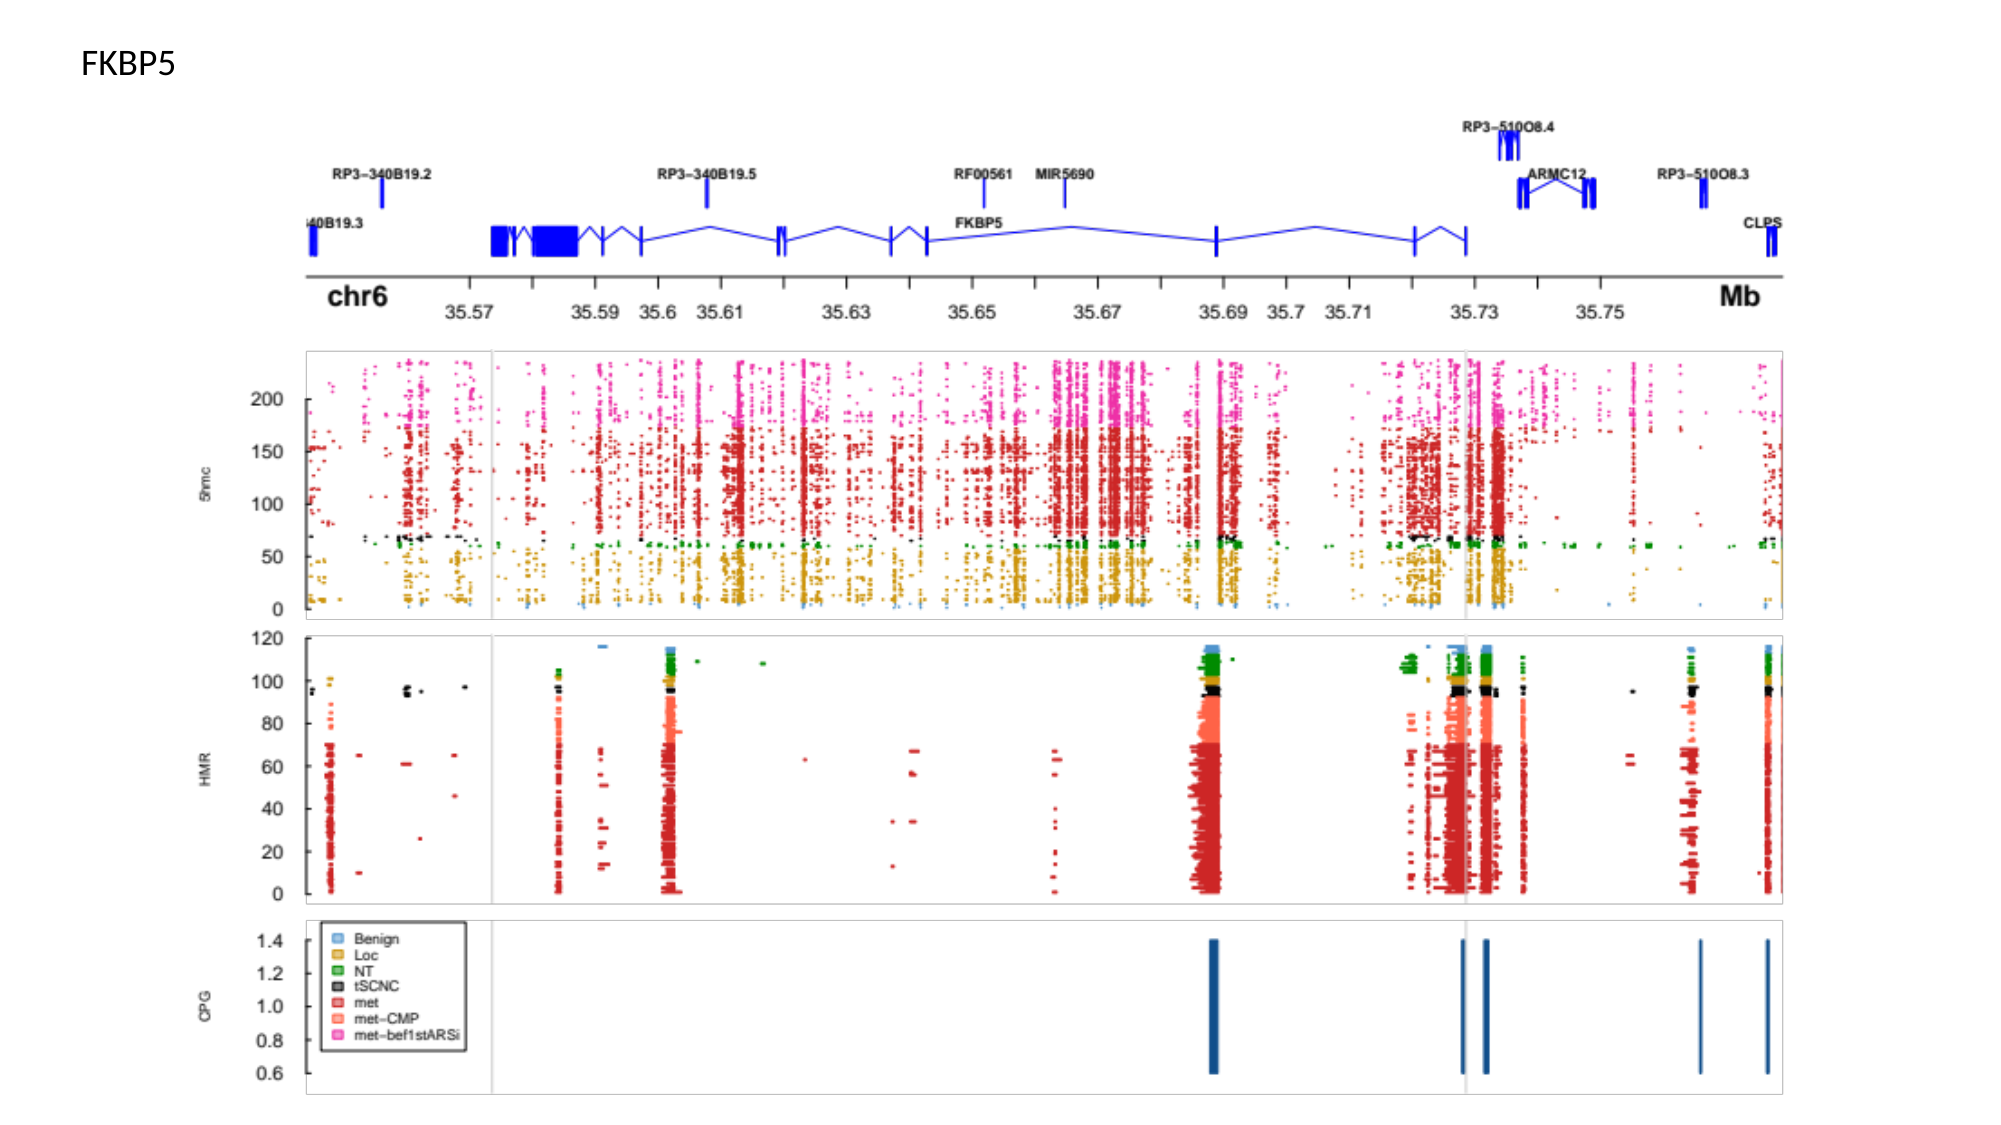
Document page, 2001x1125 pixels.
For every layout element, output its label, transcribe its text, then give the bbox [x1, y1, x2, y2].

picture [133, 59, 1866, 1099]
text_box FKBP5 [66, 30, 192, 91]
